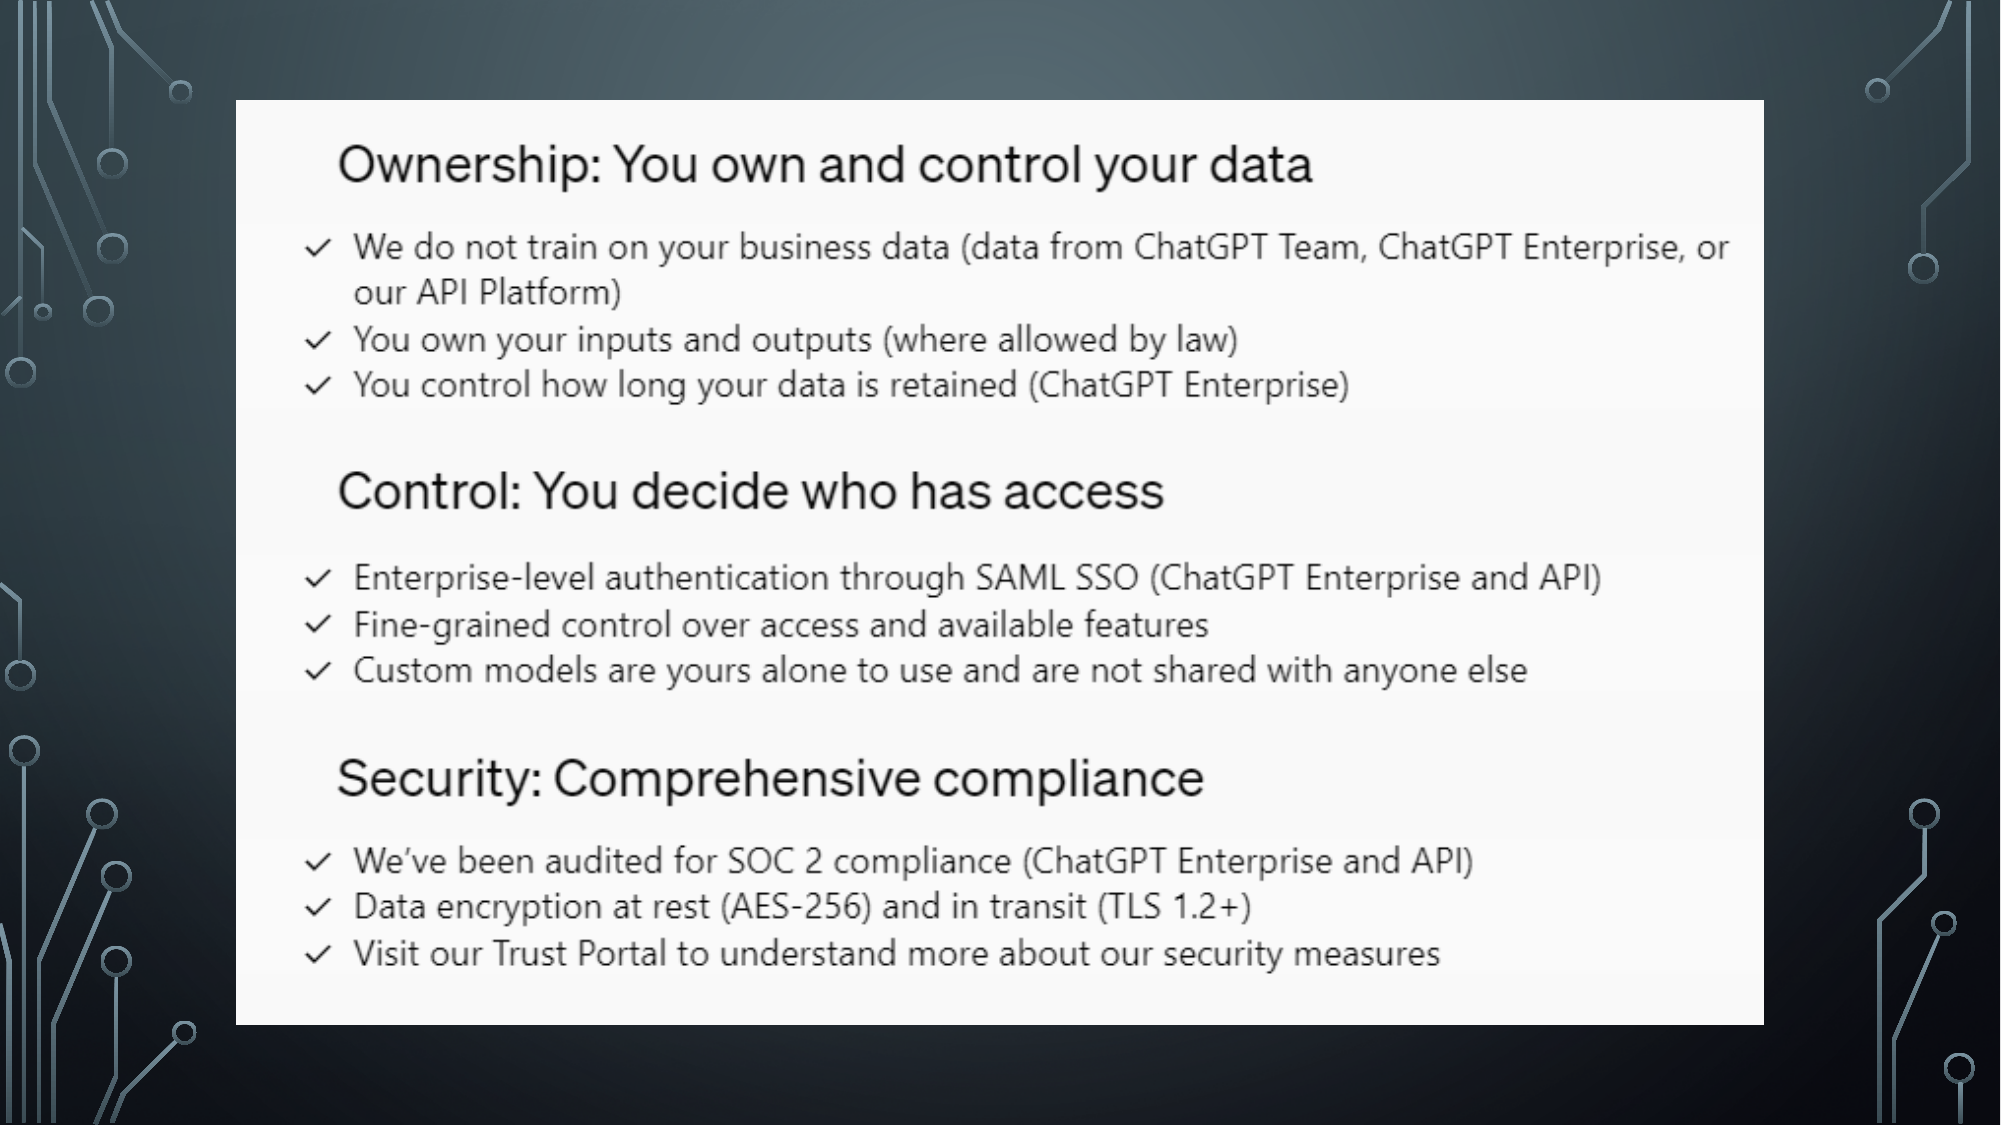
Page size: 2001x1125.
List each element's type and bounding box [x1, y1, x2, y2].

picture [236, 99, 1764, 1025]
